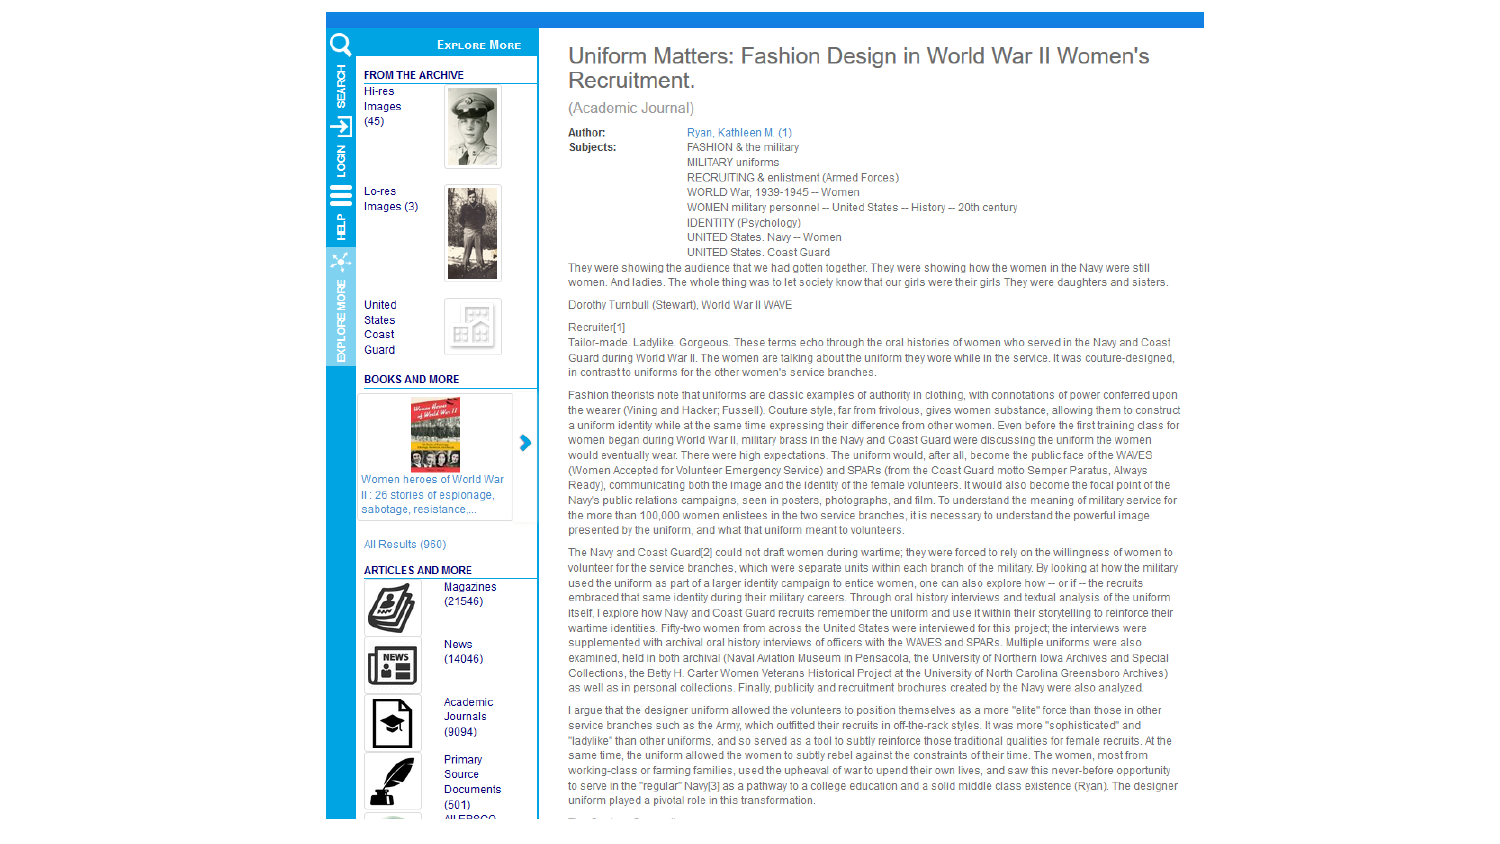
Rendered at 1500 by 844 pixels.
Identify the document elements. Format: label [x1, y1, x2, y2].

picture [271, 12, 1271, 819]
